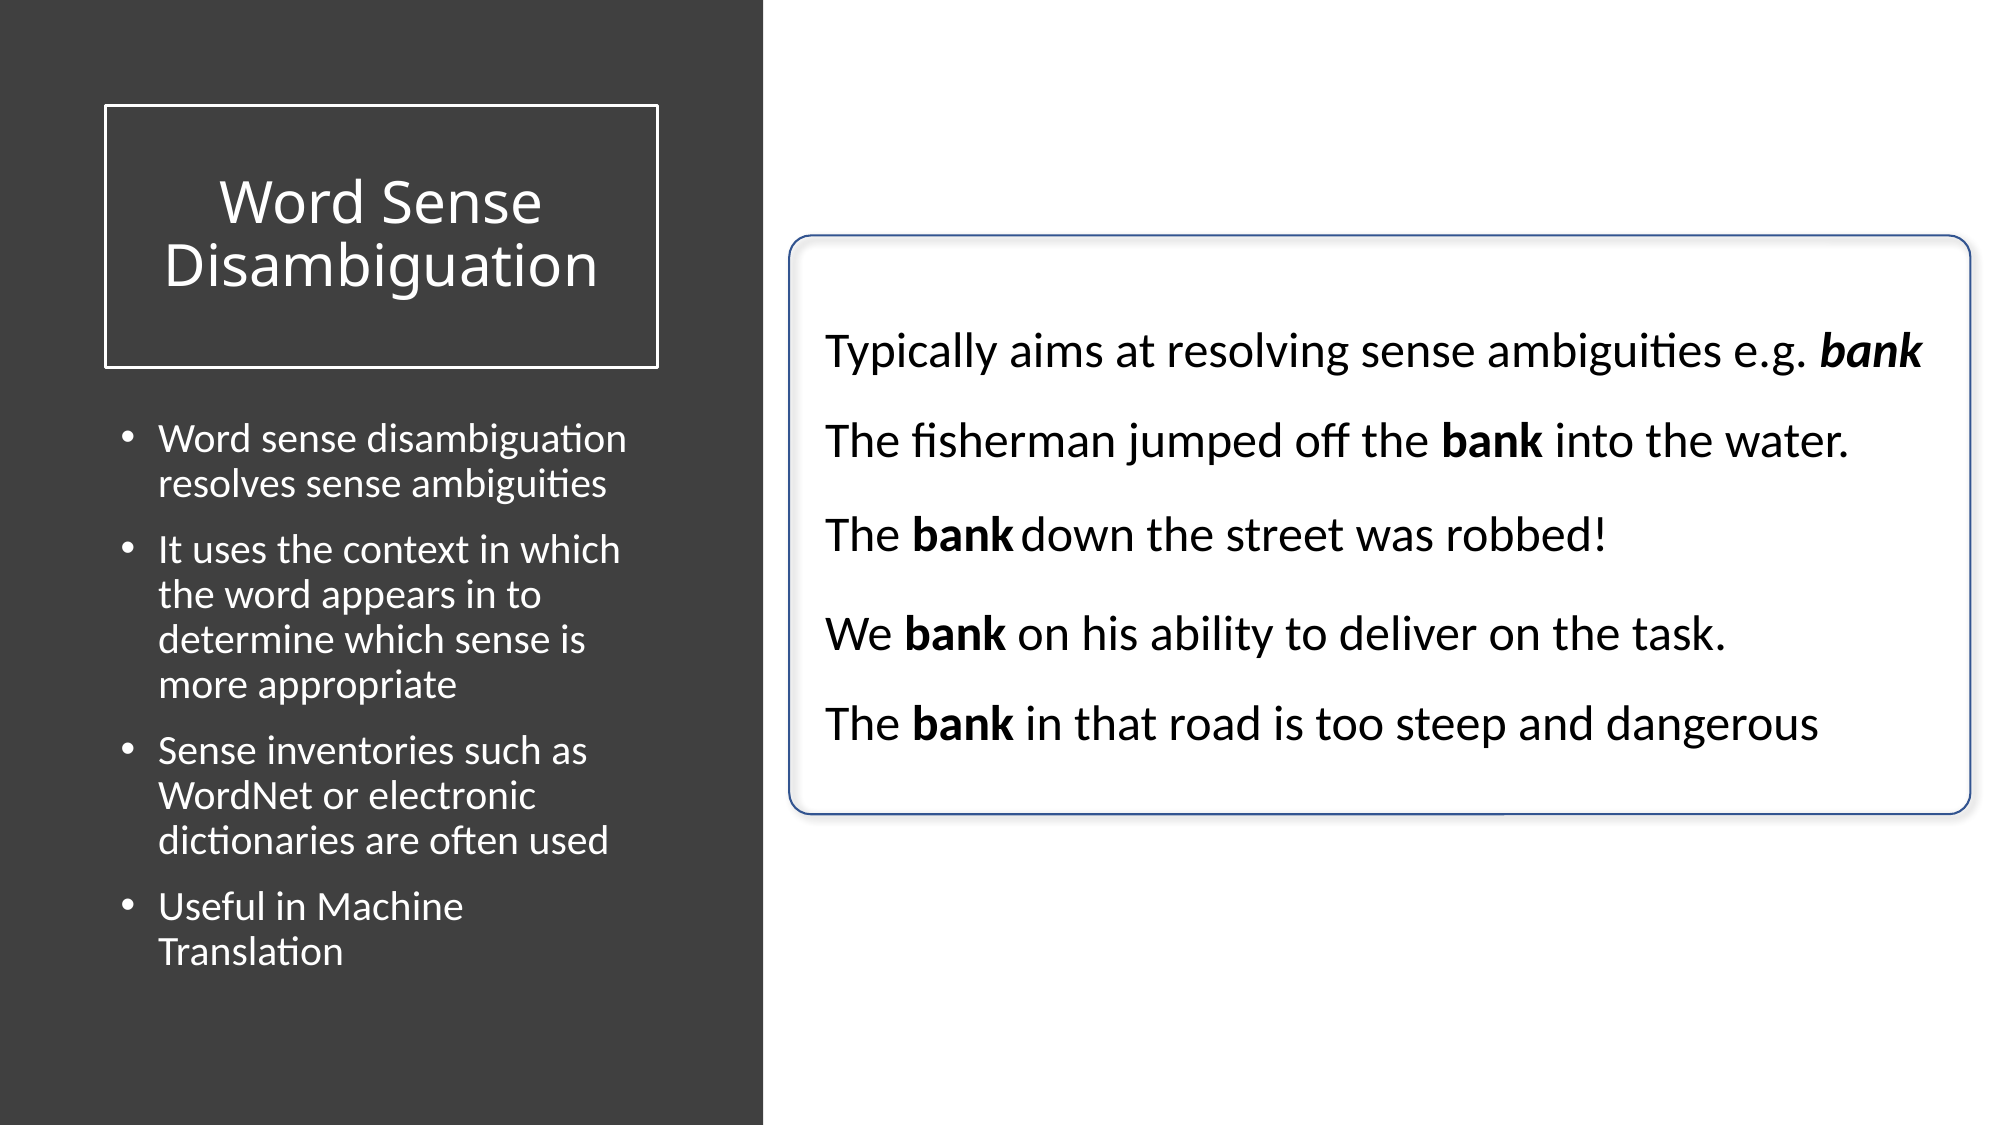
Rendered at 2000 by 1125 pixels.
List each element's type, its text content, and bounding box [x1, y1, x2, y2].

list Word sense disambiguation resolves sense ambiguities It uses the context in which the word appears in to determine which sense is more appropriate Sense inventories such as WordNet or electronic dictionaries are often used Useful in Machine Translation [105, 408, 658, 994]
text_box [0, 0, 764, 1125]
title Word Sense Disambiguation [105, 105, 658, 368]
text_box Typically aims at resolving sense ambiguities e.g. bank The fisherman jumped off the bank into the water. The bank down the street was robbed! We bank on his ability to deliver on the task. The bank in that road is too steep and dangerous [810, 309, 1950, 758]
text_box [788, 234, 1972, 816]
